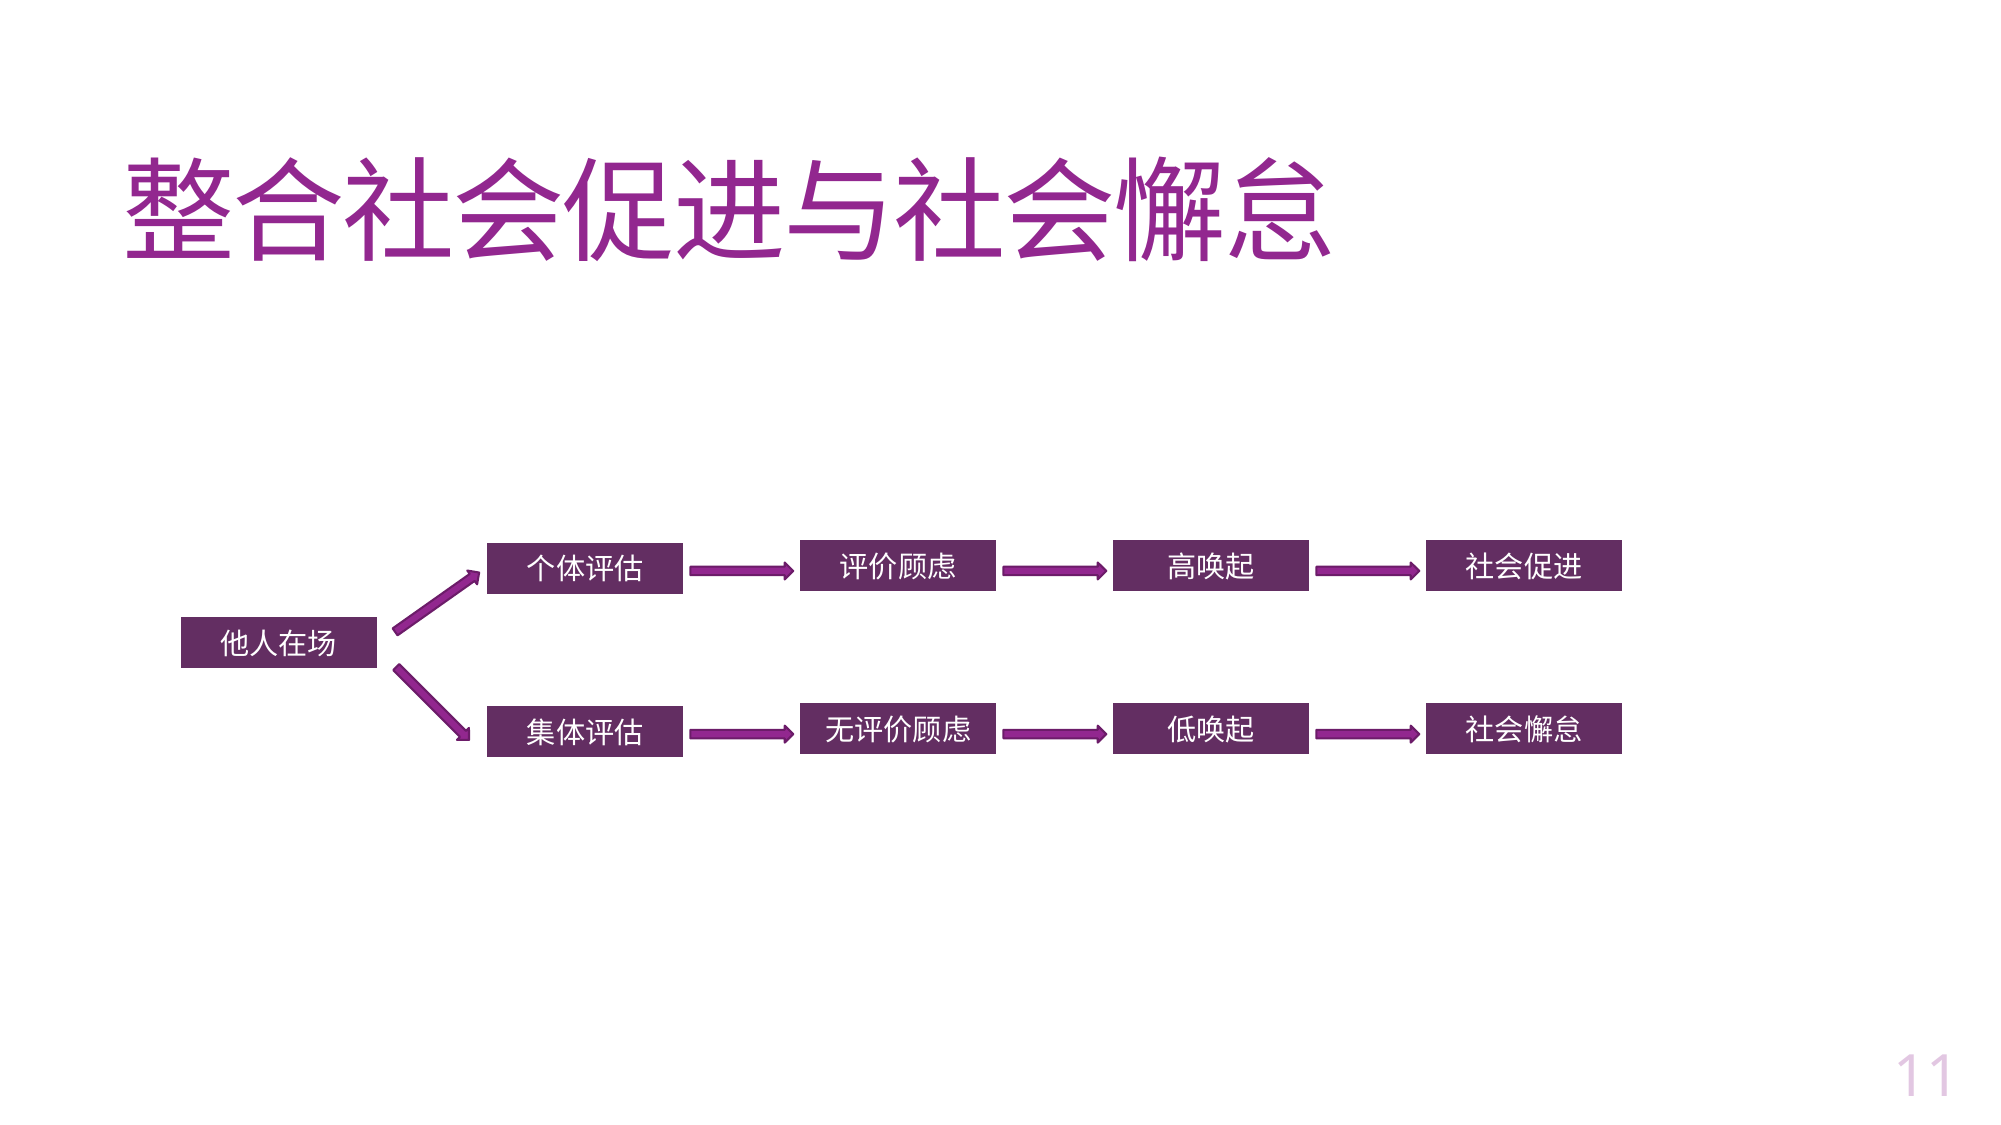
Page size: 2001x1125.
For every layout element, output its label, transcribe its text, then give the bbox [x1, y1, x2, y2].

slide_number 16 [1494, 895, 1975, 1125]
text_box [1315, 561, 1421, 581]
text_box 个体评估 [487, 543, 683, 594]
text_box 高唤起 [1113, 540, 1309, 591]
text_box [391, 569, 481, 637]
text_box [689, 561, 795, 581]
text_box 社会促进 [1426, 540, 1622, 591]
text_box [392, 663, 471, 741]
text_box 他人在场 [181, 617, 377, 668]
text_box [1315, 724, 1421, 744]
text_box [1002, 724, 1108, 744]
title 整合社会促进与社会懈怠 [107, 81, 1875, 354]
text_box 低唤起 [1113, 703, 1309, 754]
text_box 社会懈怠 [1426, 703, 1622, 754]
text_box [1002, 561, 1108, 581]
text_box 无评价顾虑 [800, 703, 996, 754]
text_box 集体评估 [487, 706, 683, 757]
text_box [689, 724, 795, 744]
text_box 评价顾虑 [800, 540, 996, 591]
